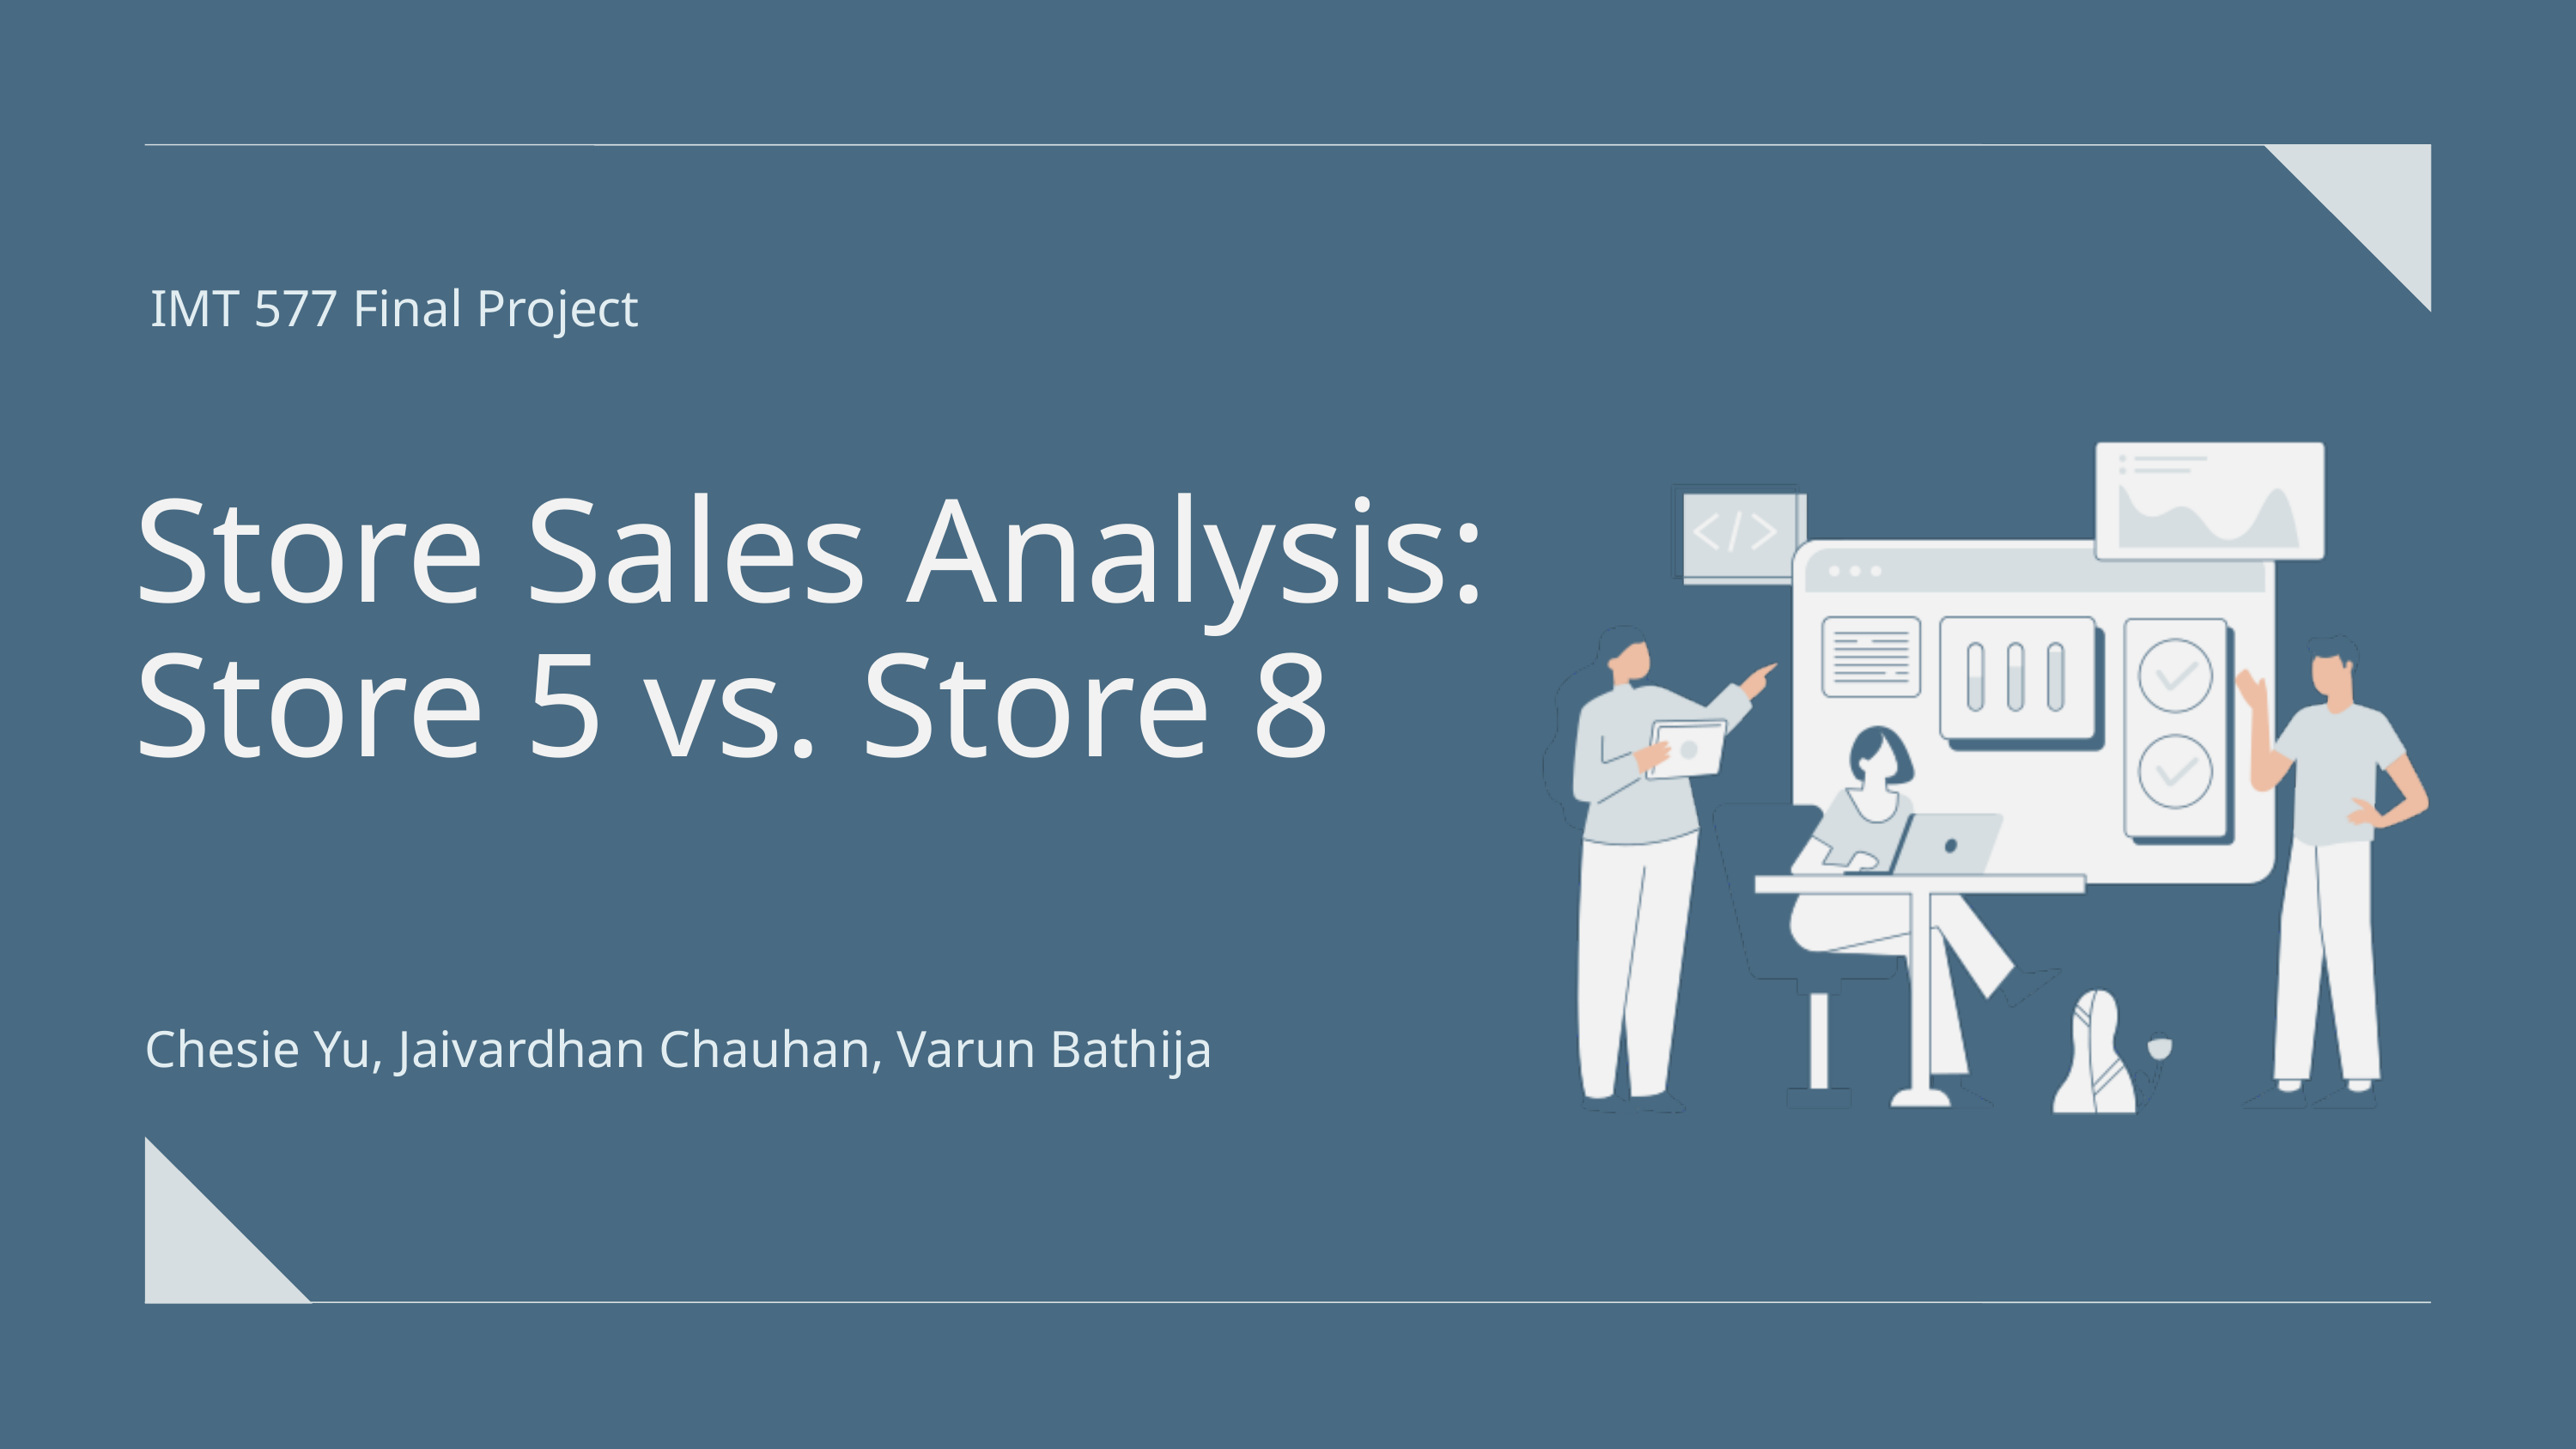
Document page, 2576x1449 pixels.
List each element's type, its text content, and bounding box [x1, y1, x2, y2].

text_box [1538, 441, 2432, 1116]
text_box IMT 577 Final Project [150, 282, 1261, 337]
text_box Store Sales Analysis: Store 5 vs. Store 8 [133, 476, 1538, 786]
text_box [2263, 144, 2432, 312]
text_box Chesie Yu, Jaivardhan Chauhan, Varun Bathija [144, 1023, 1538, 1078]
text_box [144, 1136, 313, 1304]
